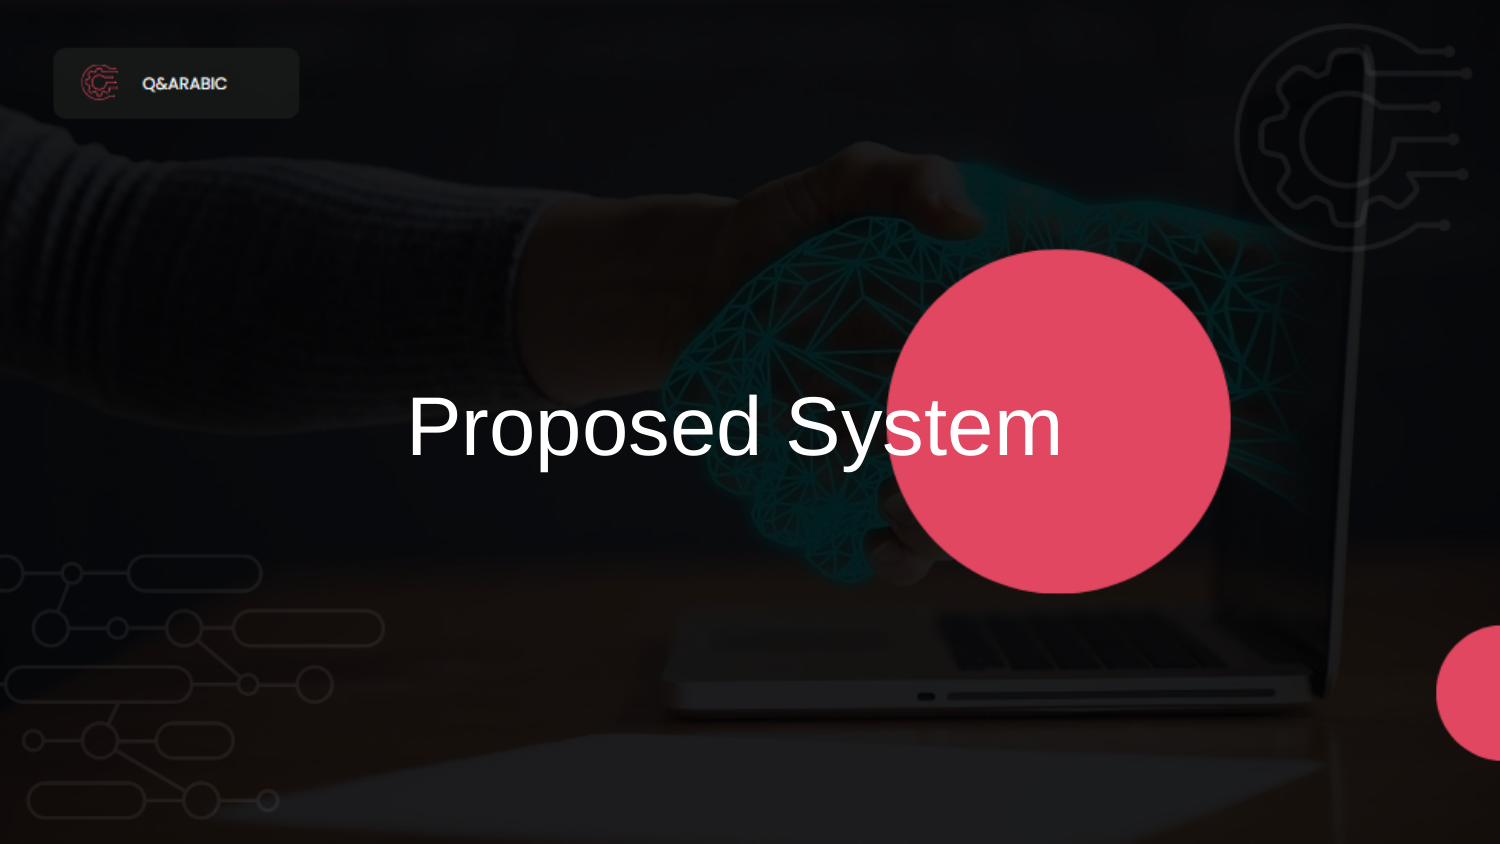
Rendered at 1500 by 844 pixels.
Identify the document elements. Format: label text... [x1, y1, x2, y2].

title Proposed System [173, 357, 1079, 487]
picture [0, 0, 1500, 844]
